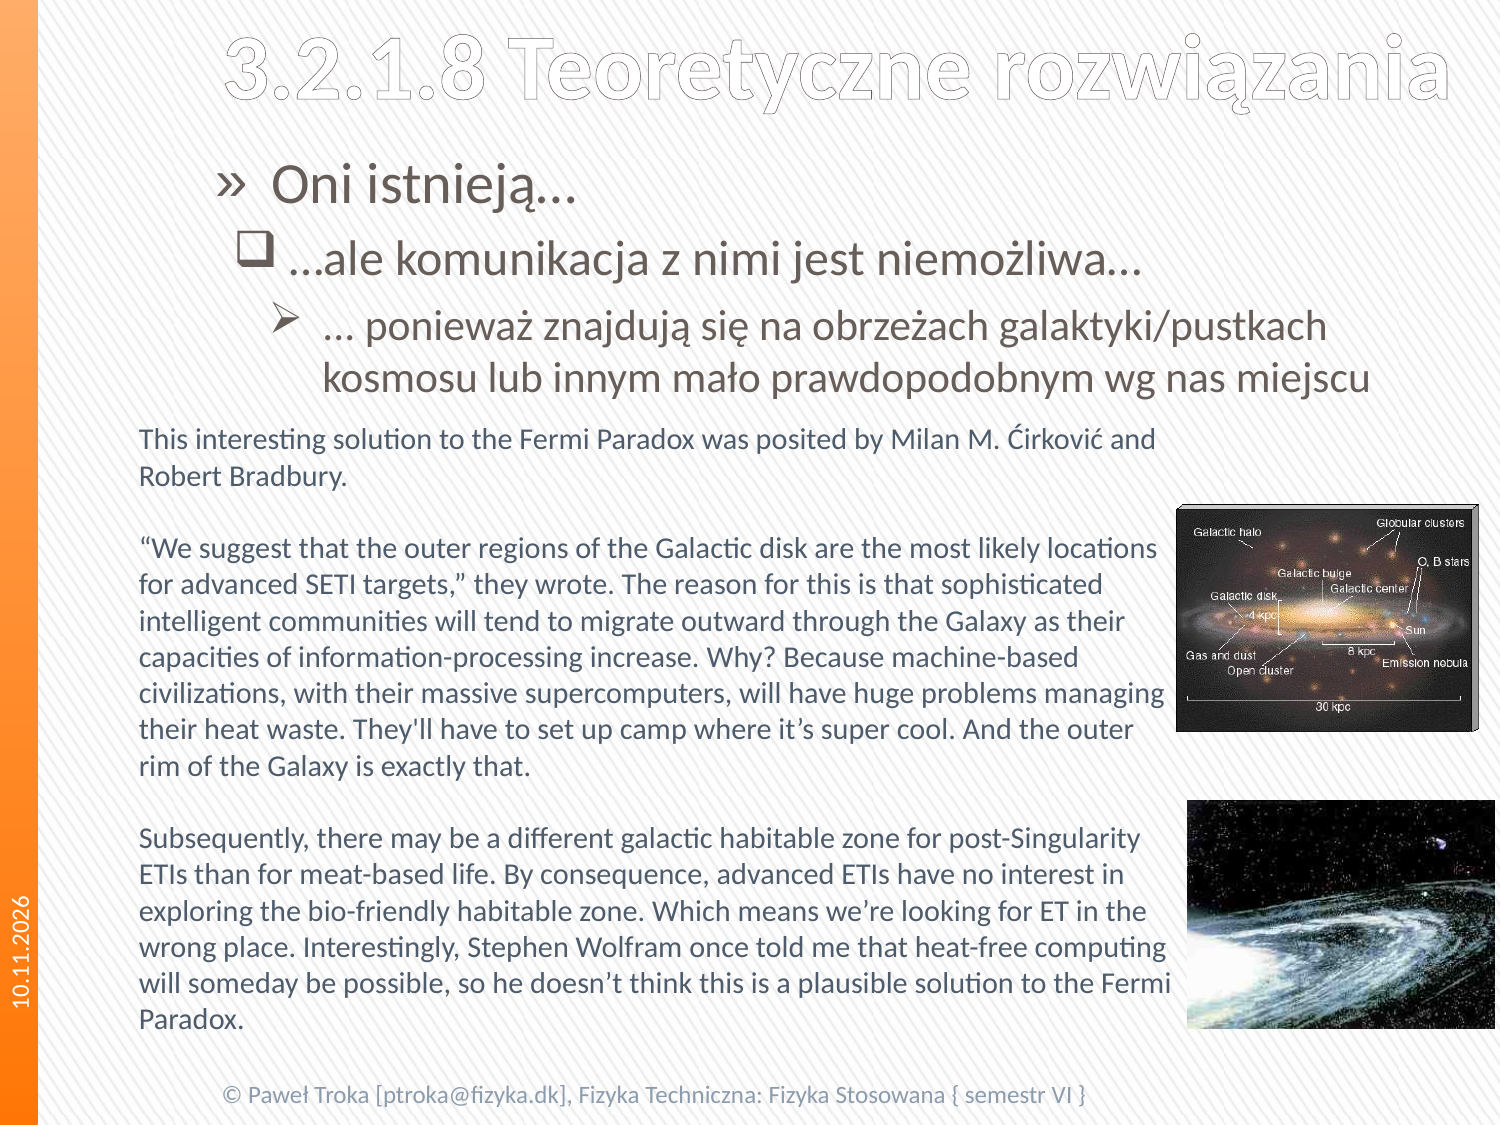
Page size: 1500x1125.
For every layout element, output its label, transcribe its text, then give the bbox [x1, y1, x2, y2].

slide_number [0, 594, 38, 1026]
footer © Paweł Troka [ptroka@fizyka.dk], Fizyka Techniczna: Fizyka Stosowana { semestr VI } [206, 1074, 1382, 1113]
picture [1176, 504, 1480, 733]
text_box ... ponieważ znajdują się na obrzeżach galaktyki/pustkach kosmosu lub innym mało prawdopodobnym wg nas miejscu [253, 289, 1479, 409]
list Oni istnieją… [200, 137, 1425, 256]
title 3.2.1.8 Teoretyczne rozwiązania [206, 0, 1471, 126]
picture [1186, 800, 1496, 1029]
text_box …ale komunikacja z nimi jest niemożliwa… [218, 218, 1444, 319]
text_box This interesting solution to the Fermi Paradox was posited by Milan M. Ćirković and Robert Bradbury. “We suggest that the outer regions of the Galactic disk are the most likely locations for advanced SETI targets,” they wrote. The reason for this is that sophisticated intelligent communities will tend to migrate outward through the Galaxy as their capacities of information-processing increase. Why? Because machine-based civilizations, with their massive supercomputers, will have huge problems managing their heat waste. They'll have to set up camp where it’s super cool. And the outer rim of the Galaxy is exactly that. Subsequently, there may be a different galactic habitable zone for post-Singularity ETIs than for meat-based life. By consequence, advanced ETIs have no interest in exploring the bio-friendly habitable zone. Which means we’re looking for ET in the wrong place. Interestingly, Stephen Wolfram once told me that heat-free computing will someday be possible, so he doesn’t think this is a plausible solution to the Fermi Paradox. [123, 412, 1193, 1044]
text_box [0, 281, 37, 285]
